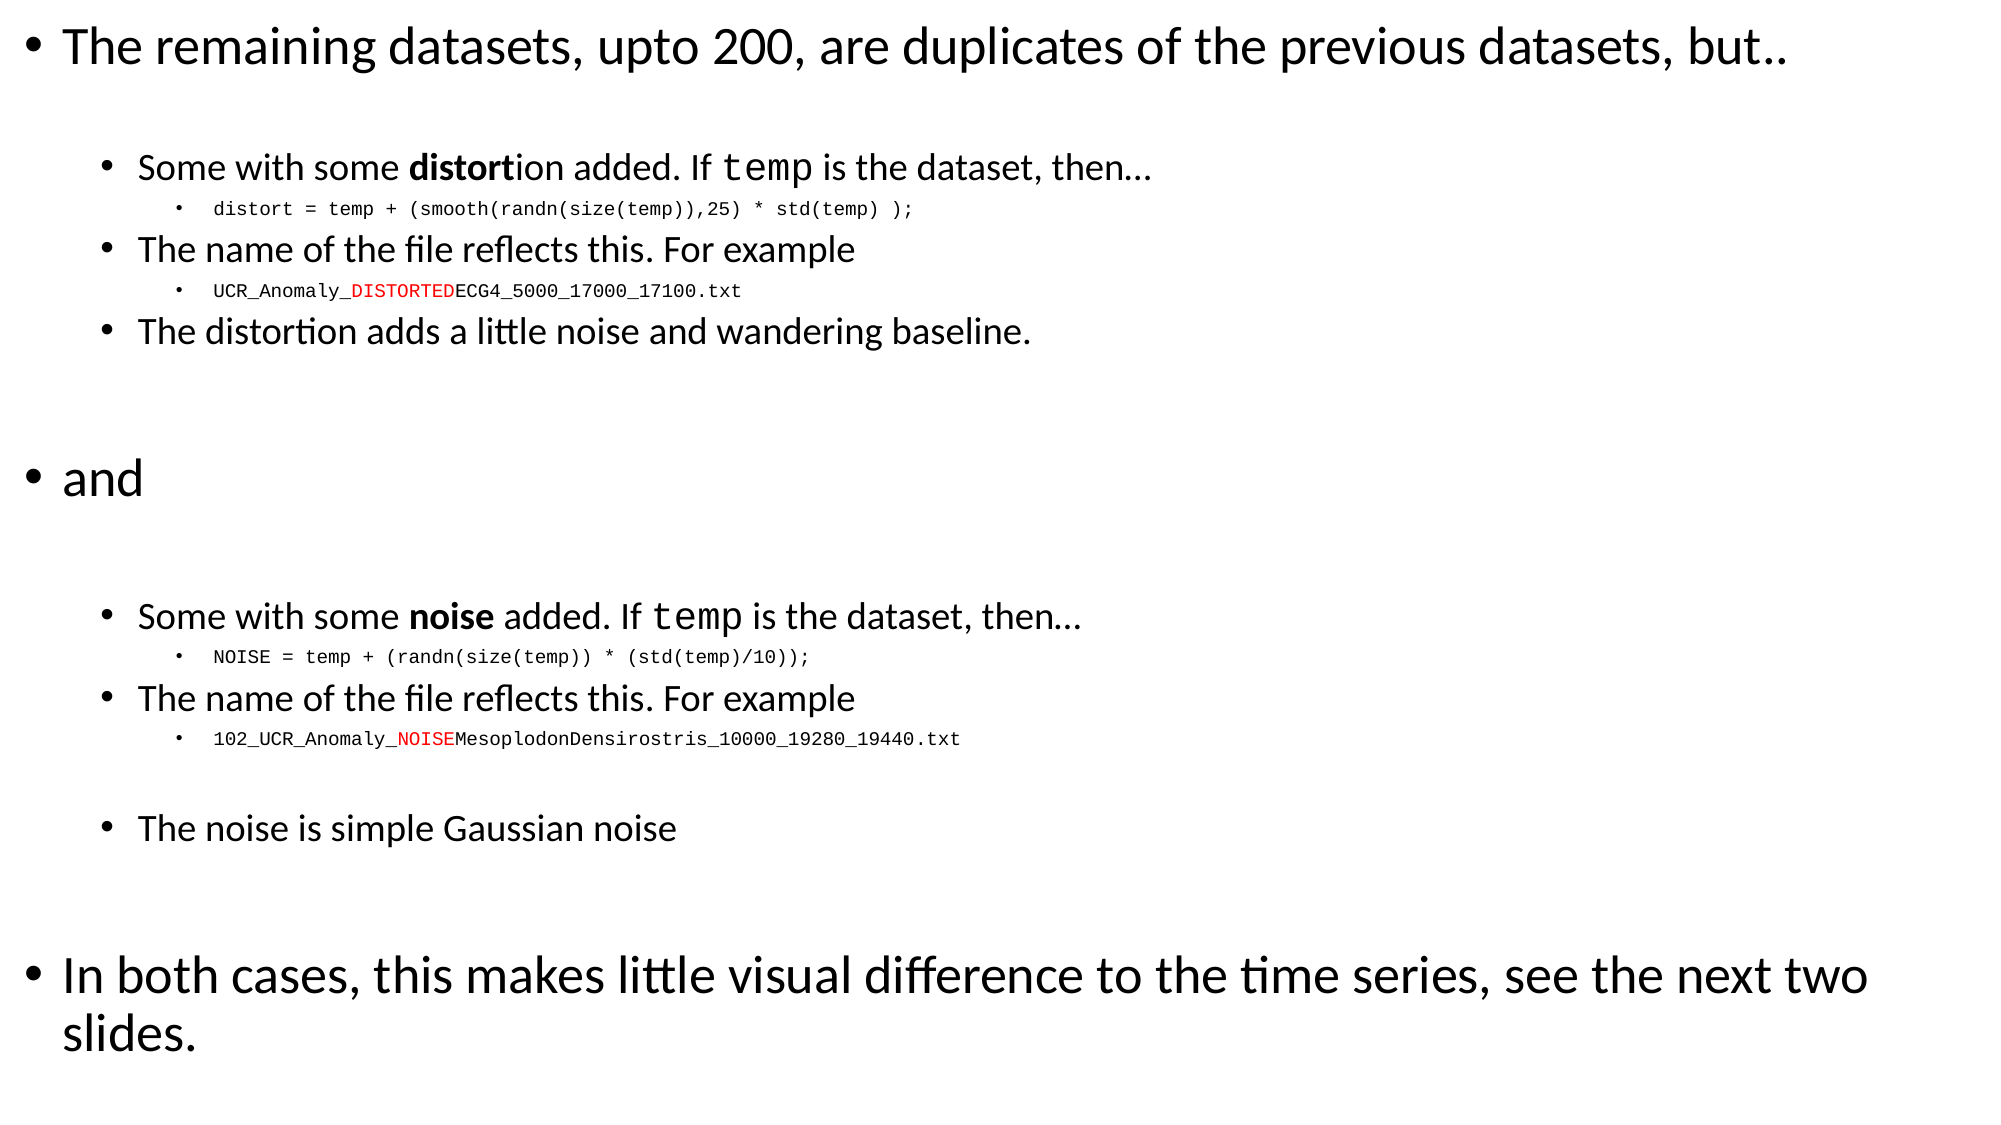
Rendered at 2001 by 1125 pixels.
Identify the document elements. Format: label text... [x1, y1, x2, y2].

list The remaining datasets, upto 200, are duplicates of the previous datasets, but.. Some with some distortion added. If temp is the dataset, then… distort = temp + (smooth(randn(size(temp)),25) * std(temp) ); The name of the file reflects this. For example UCR_Anomaly_DISTORTEDECG4_5000_17000_17100.txt The distortion adds a little noise and wandering baseline. and Some with some noise added. If temp is the dataset, then… NOISE = temp + (randn(size(temp)) * (std(temp)/10)); The name of the file reflects this. For example 102_UCR_Anomaly_NOISEMesoplodonDensirostris_10000_19280_19440.txt The noise is simple Gaussian noise In both cases, this makes little visual difference to the time series, see the next two slides. [9, 10, 1901, 1071]
